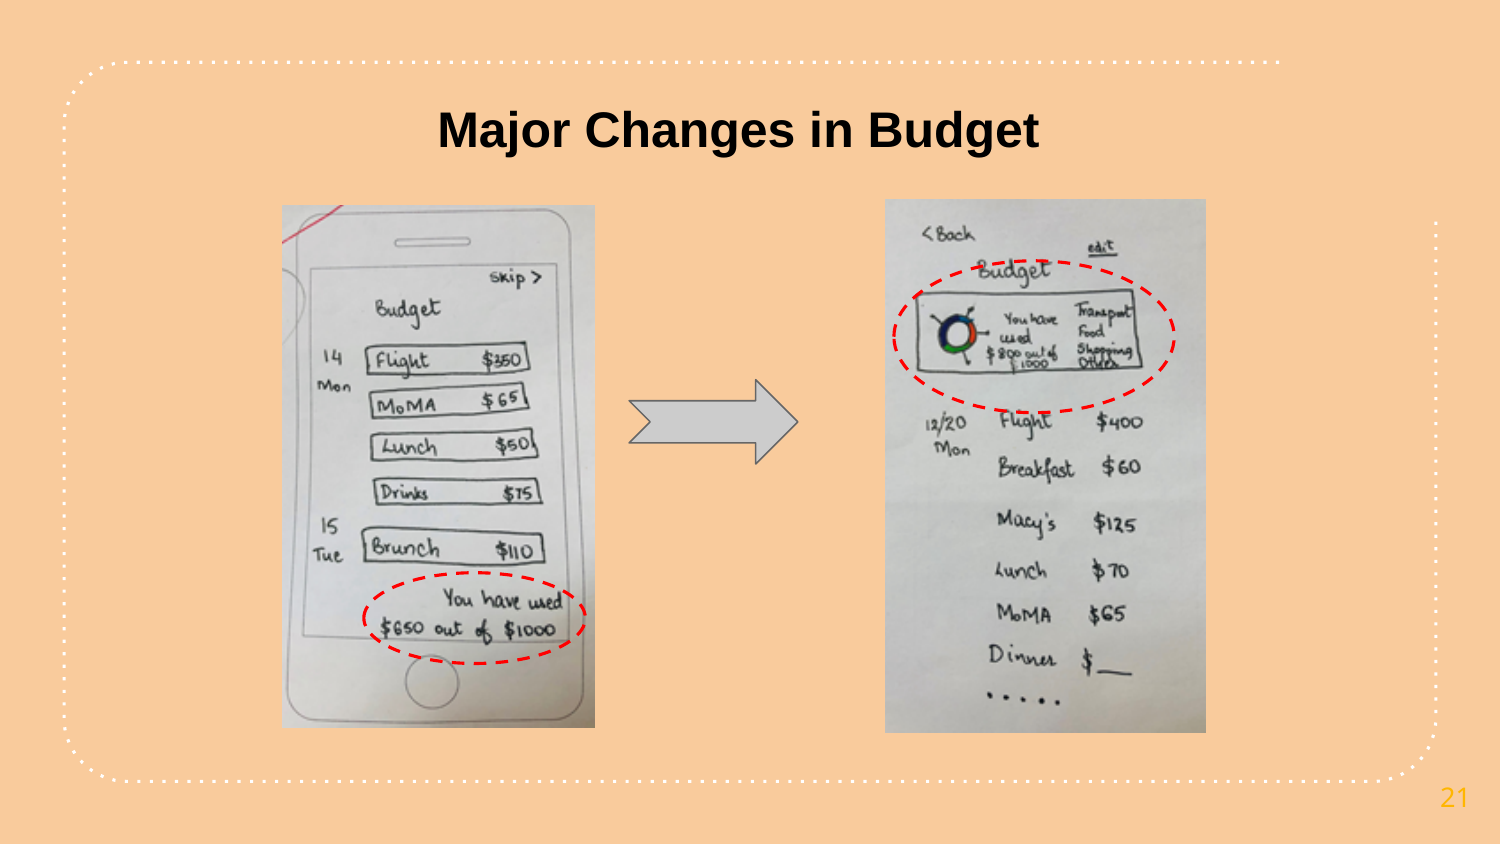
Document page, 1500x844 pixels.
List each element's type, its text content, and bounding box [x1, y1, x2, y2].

slide_number 21 [1411, 753, 1500, 844]
picture [885, 199, 1206, 733]
text_box [629, 379, 798, 464]
picture [282, 204, 595, 728]
text_box Major Changes in Budget [363, 82, 1114, 173]
